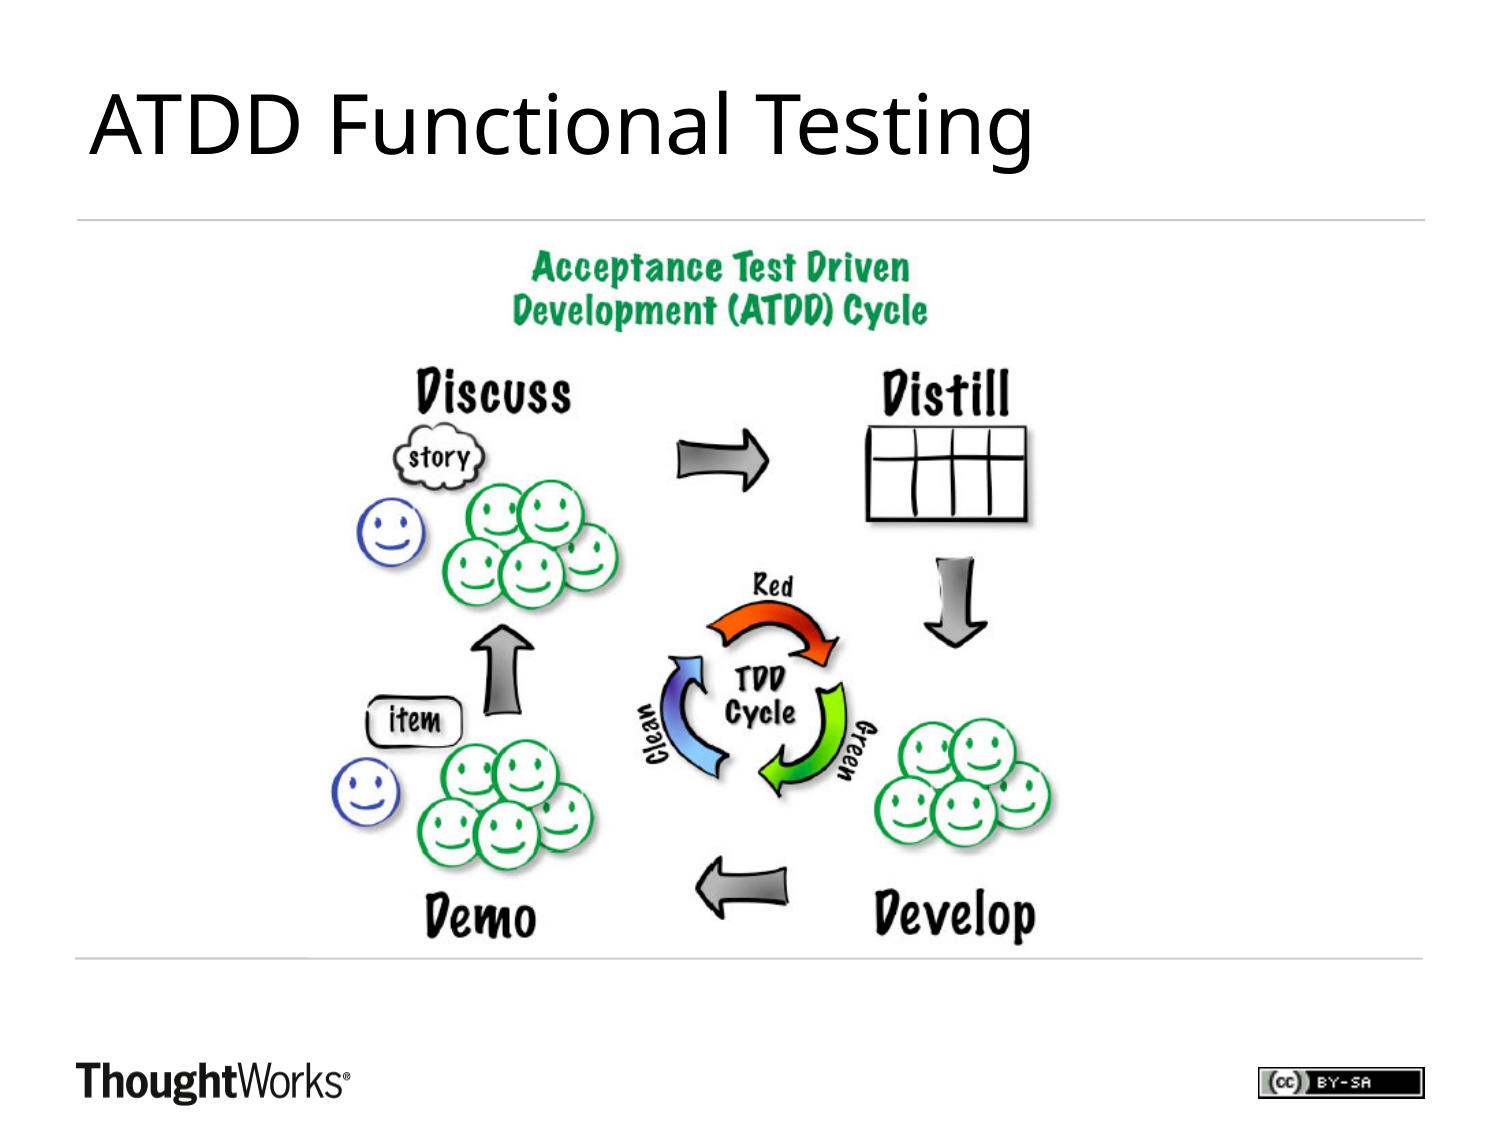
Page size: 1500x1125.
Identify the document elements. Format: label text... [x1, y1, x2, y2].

picture [75, 1062, 351, 1106]
picture [1258, 1067, 1425, 1099]
text_box ATDD Functional Testing [75, 45, 1425, 197]
picture [317, 223, 1075, 950]
